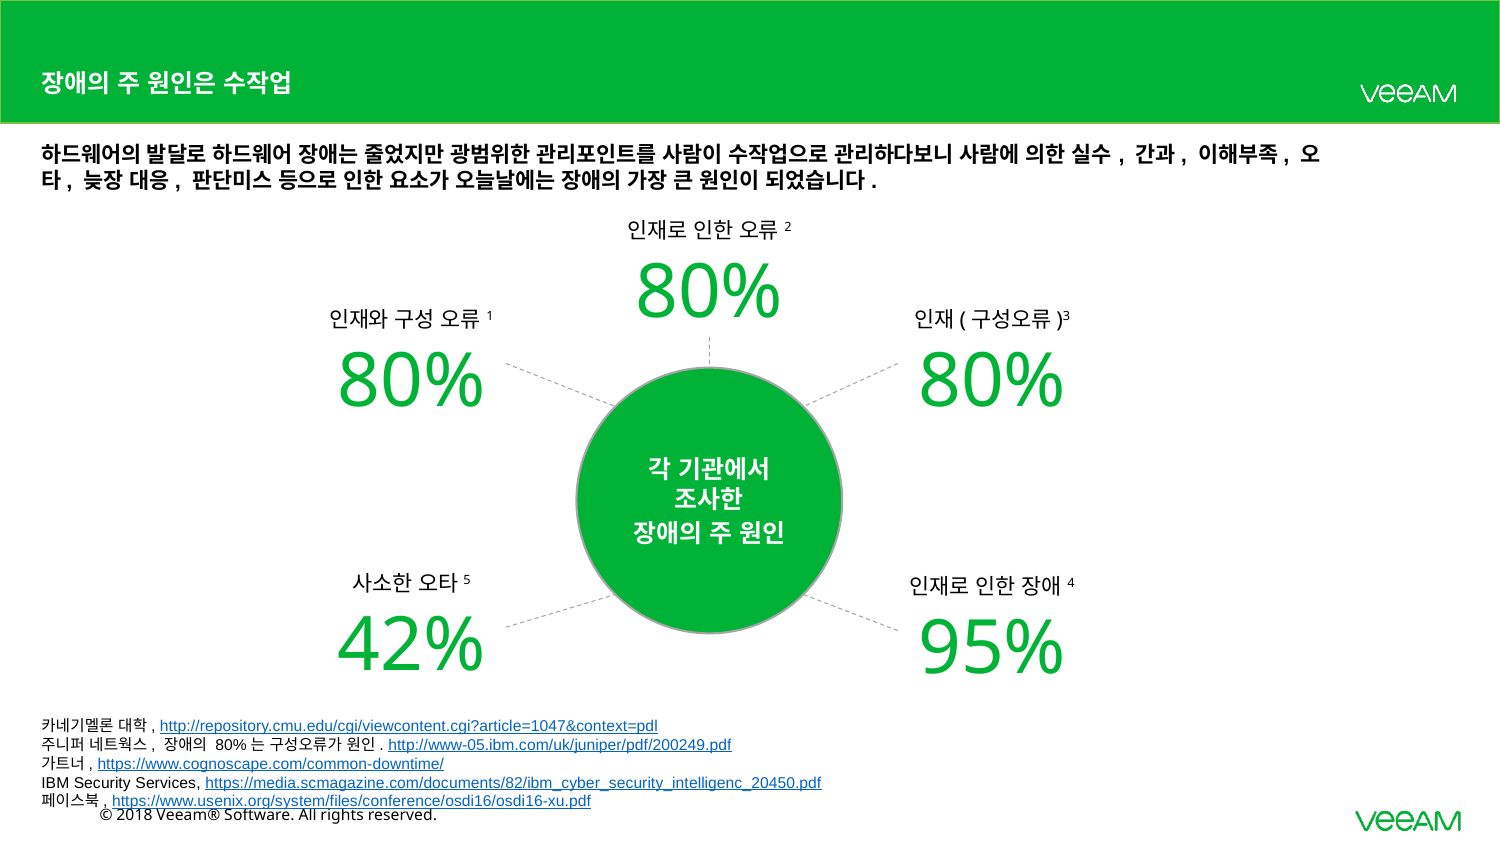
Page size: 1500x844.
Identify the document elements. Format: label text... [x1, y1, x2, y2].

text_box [505, 363, 616, 407]
picture [1352, 75, 1464, 111]
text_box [803, 363, 898, 407]
picture [1352, 805, 1464, 837]
text_box 각 기관에서 조사한 장애의 주 원인 [575, 366, 844, 635]
text_box 인재로 인한 장애4 95% [897, 568, 1087, 694]
text_box 인재와 구성 오류1 80% [316, 301, 506, 426]
text_box 인재로 인한 오류2 80% [614, 212, 804, 338]
text_box 인재(구성오류)3 80% [897, 301, 1087, 426]
title 장애의 주 원인은 수작업 [26, 66, 913, 102]
text_box 사소한 오타5 42% [316, 564, 506, 690]
list 하드웨어의 발달로 하드웨어 장애는 줄었지만 광범위한 관리포인트를 사람이 수작업으로 관리하다보니 사람에 의한 실수, 간과, 이해부족, 오타, 늦장 대응, 판단미스 등으로 인한 요소가 오늘날에는 장애의 가장 큰 원인이 되었습니다. [26, 132, 1356, 266]
list 카네기멜론 대학, http://repository.cmu.edu/cgi/viewcontent.cgi?article=1047&context=pdl 주니퍼 네트웍스, 장애의 80%는 구성오류가 원인. http://www-05.ibm.com/uk/juniper/pdf/200249.pdf 가트너, https://www.cognoscape.com/common-downtime/ IBM Security Services, https://media.scmagazine.com/documents/82/ibm_cyber_security_intelligenc_20450.pdf 페이스북, https://www.usenix.org/system/files/conference/osdi16/osdi16-xu.pdf [26, 708, 1444, 798]
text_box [505, 594, 616, 628]
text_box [803, 594, 898, 631]
